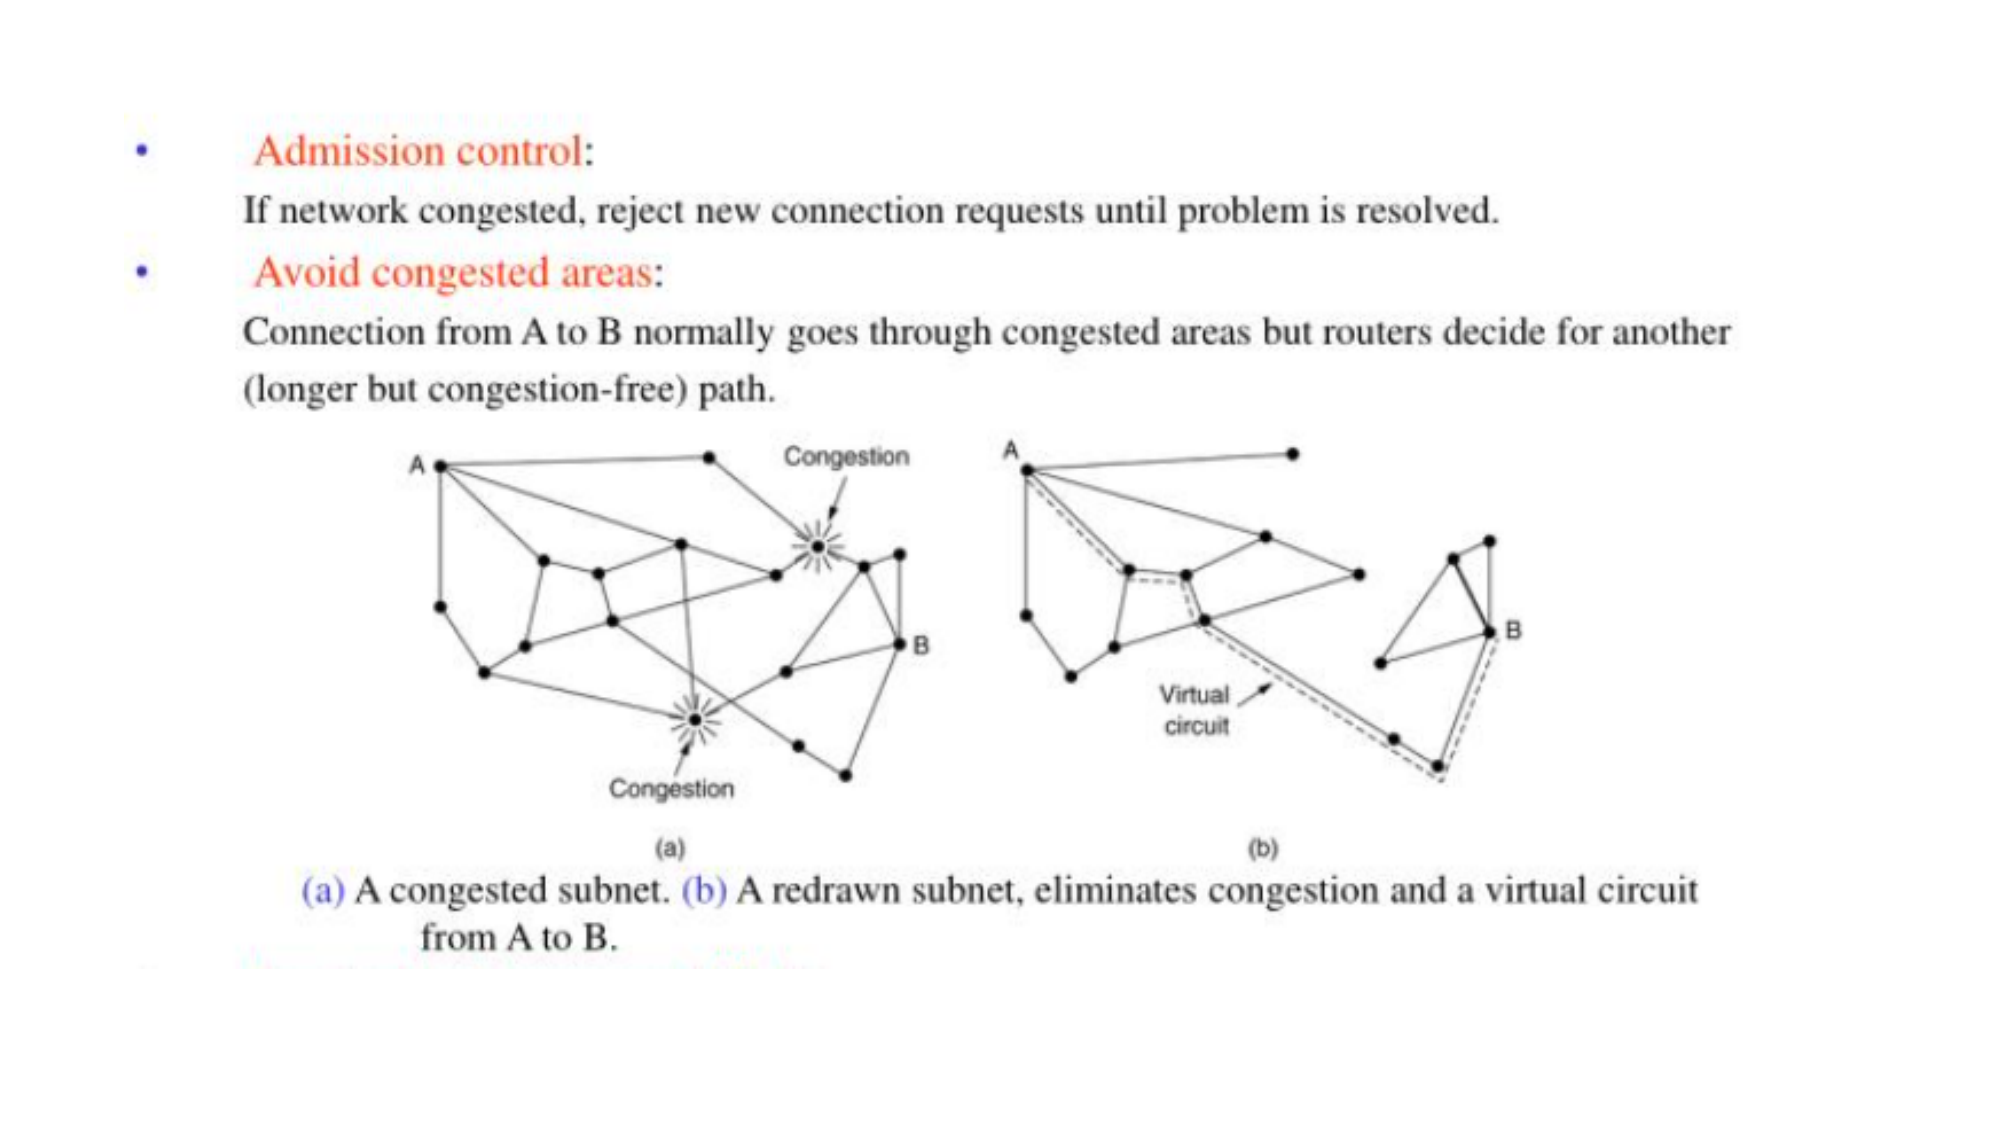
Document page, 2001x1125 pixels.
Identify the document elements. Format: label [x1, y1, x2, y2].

list [124, 102, 1802, 969]
